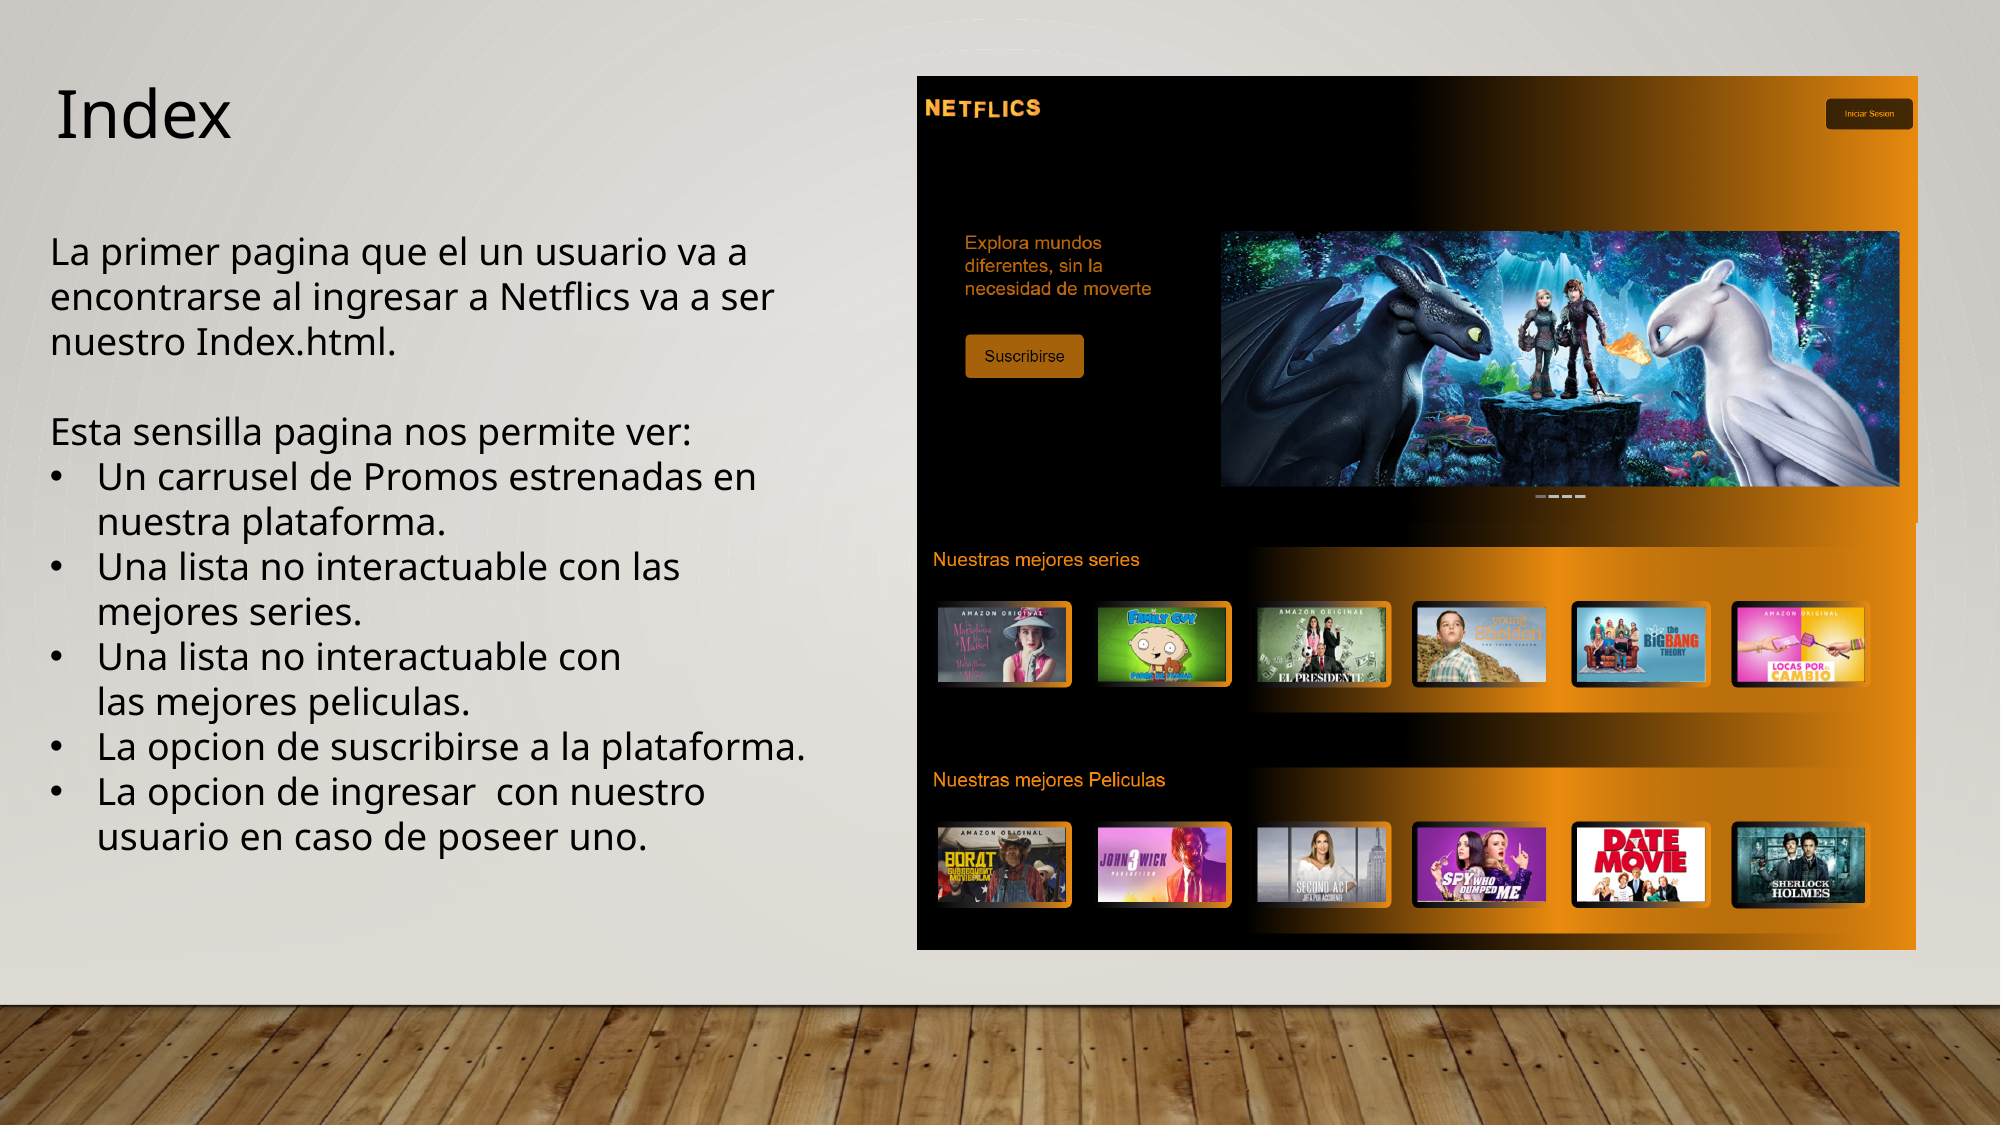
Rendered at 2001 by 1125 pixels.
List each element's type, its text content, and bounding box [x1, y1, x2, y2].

picture [0, 1005, 2000, 1125]
text_box La primer pagina que el un usuario va a encontrarse al ingresar a Netflics va a ser nuestro Index.html. Esta sensilla pagina nos permite ver: Un carrusel de Promos estrenadas en nuestra plataforma. Una lista no interactuable con las mejores series. Una lista no interactuable con las mejores peliculas. La opcion de suscribirse a la plataforma. La opcion de ingresar con nuestro usuario en caso de poseer uno. [34, 220, 830, 911]
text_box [917, 76, 1918, 950]
text_box Index [41, 64, 492, 159]
